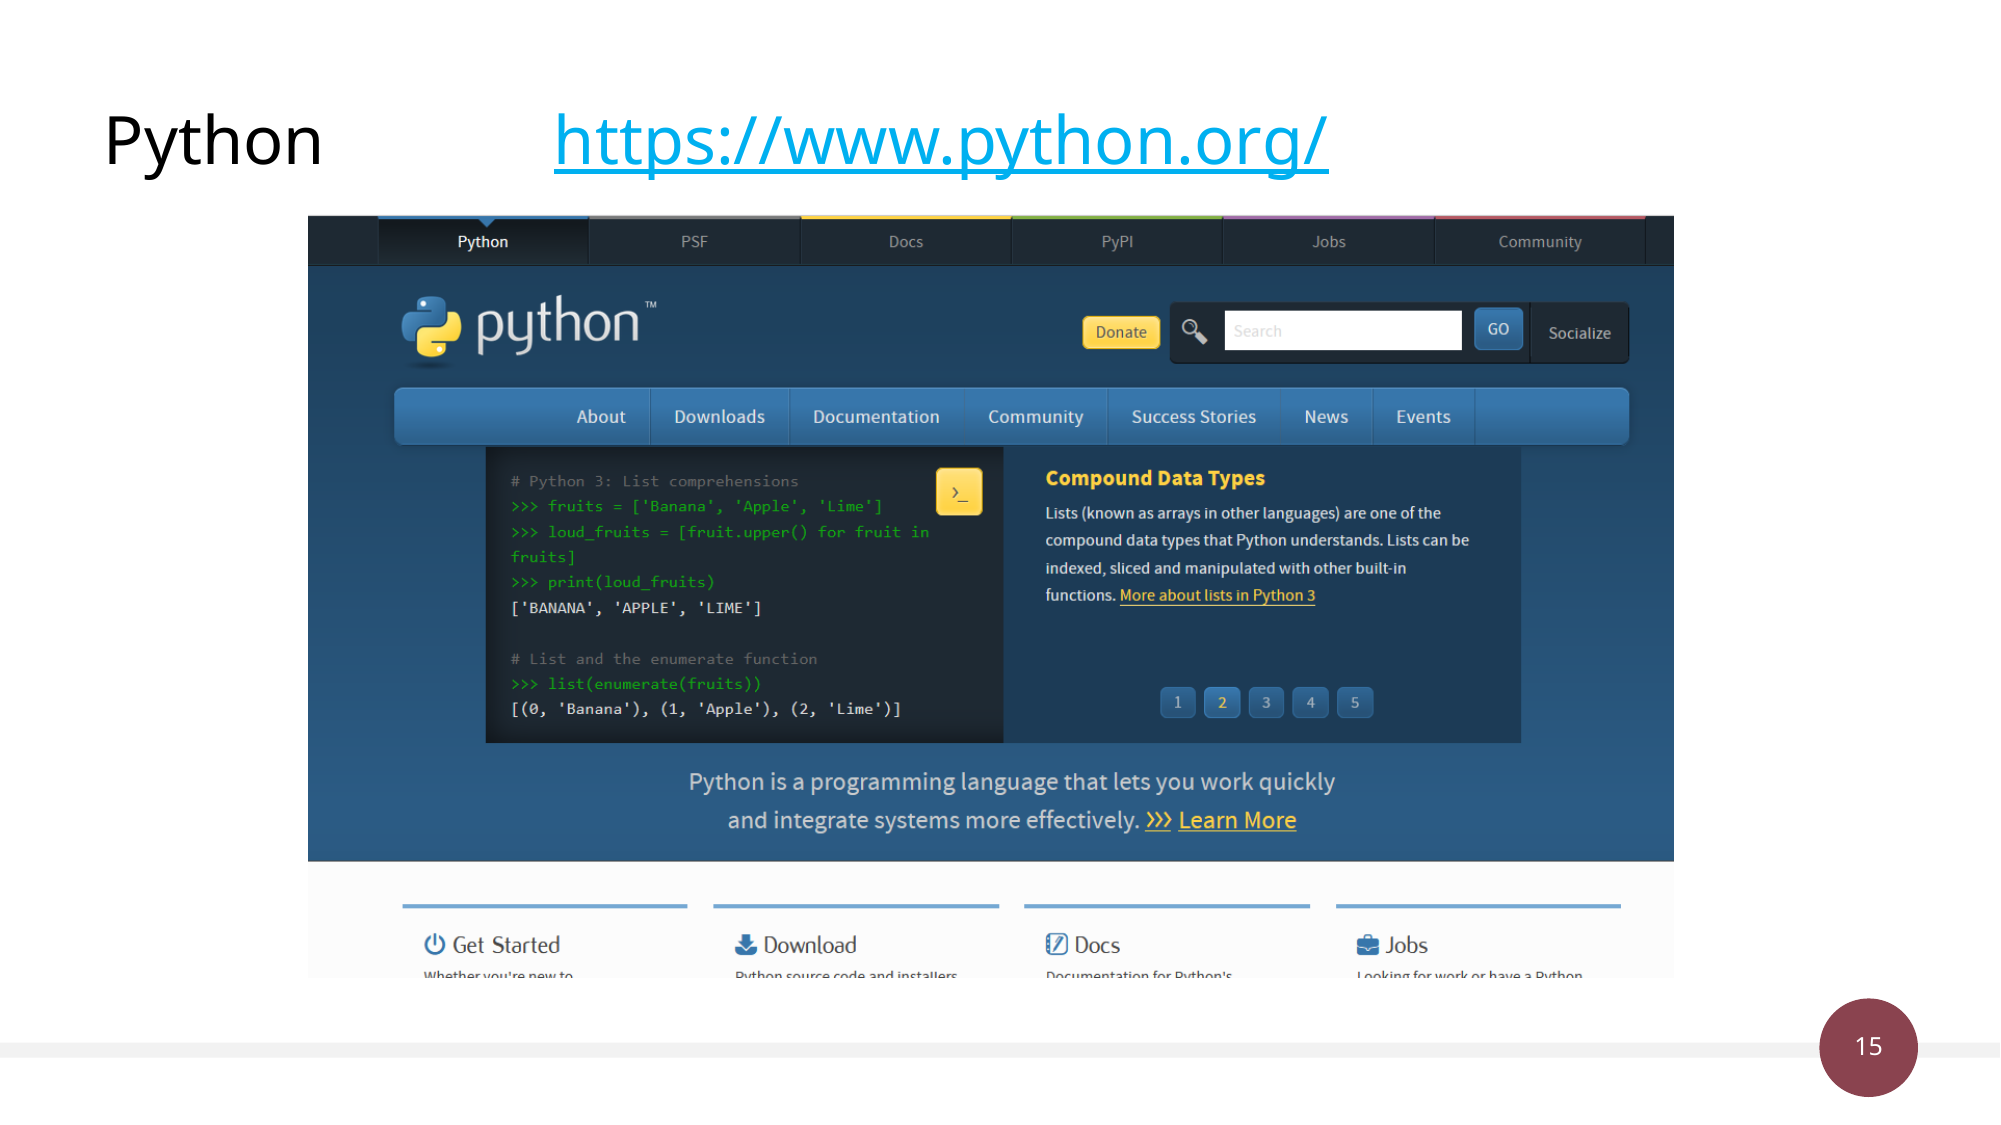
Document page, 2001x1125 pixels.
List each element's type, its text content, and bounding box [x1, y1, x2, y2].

title Python https://www.python.org/ [103, 91, 1879, 228]
picture [308, 214, 1674, 979]
